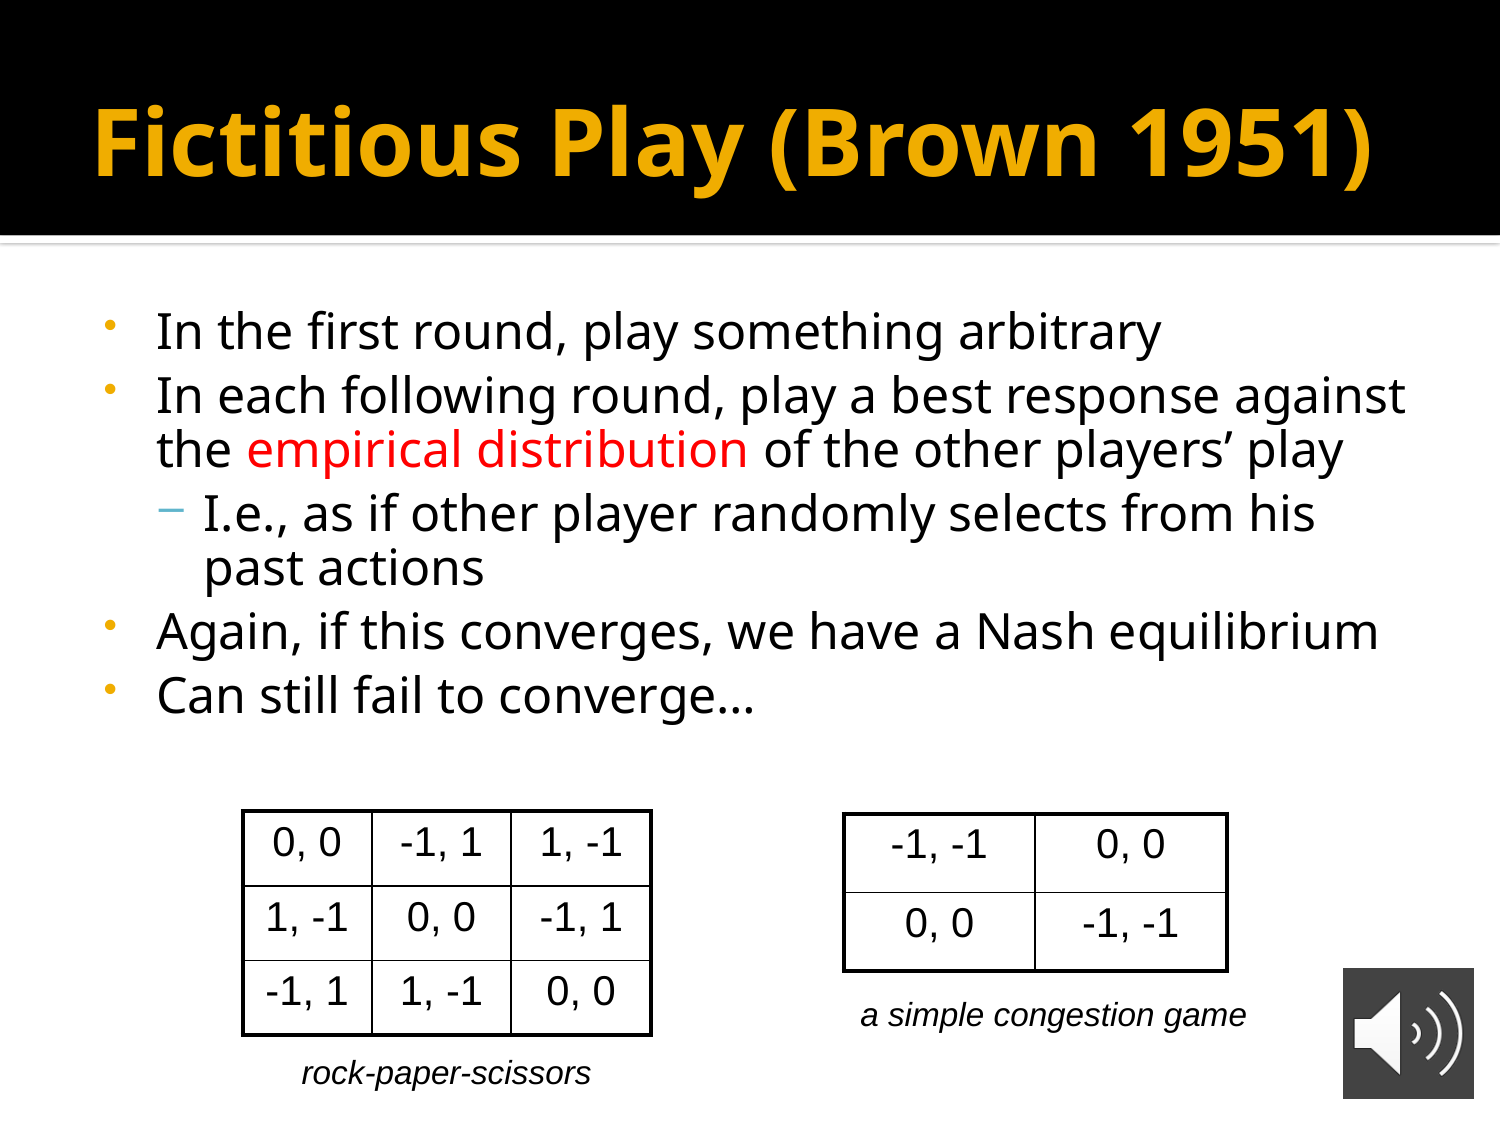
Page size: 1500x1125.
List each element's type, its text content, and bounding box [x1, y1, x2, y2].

table_cell -1, -1 [1036, 893, 1225, 969]
table_cell 0, 0 [512, 961, 649, 1033]
table_cell 1, -1 [245, 887, 371, 960]
table_cell 0, 0 [373, 887, 510, 960]
table_header 0, 0 [1036, 816, 1225, 892]
table_header -1, 1 [373, 813, 510, 885]
table_cell -1, 1 [512, 887, 649, 960]
list In the first round, play something arbitrary In each following round, play a best response against the empirical distribution of the other players’ play I.e., as if other player randomly selects from his past actions Again, if this converges, we have a Nash equilibrium Can still fail to converge… [75, 291, 1425, 1050]
title Fictitious Play (Brown 1951) [75, 36, 1425, 242]
text_box a simple congestion game [845, 985, 1263, 1041]
table_header 1, -1 [512, 813, 649, 885]
text_box rock-paper-scissors [286, 1044, 607, 1099]
table_cell 0, 0 [846, 893, 1034, 969]
table_cell 1, -1 [373, 961, 510, 1033]
table_cell -1, 1 [245, 961, 371, 1033]
table_header -1, -1 [846, 816, 1034, 892]
picture [1341, 966, 1475, 1100]
table_header 0, 0 [245, 813, 371, 885]
